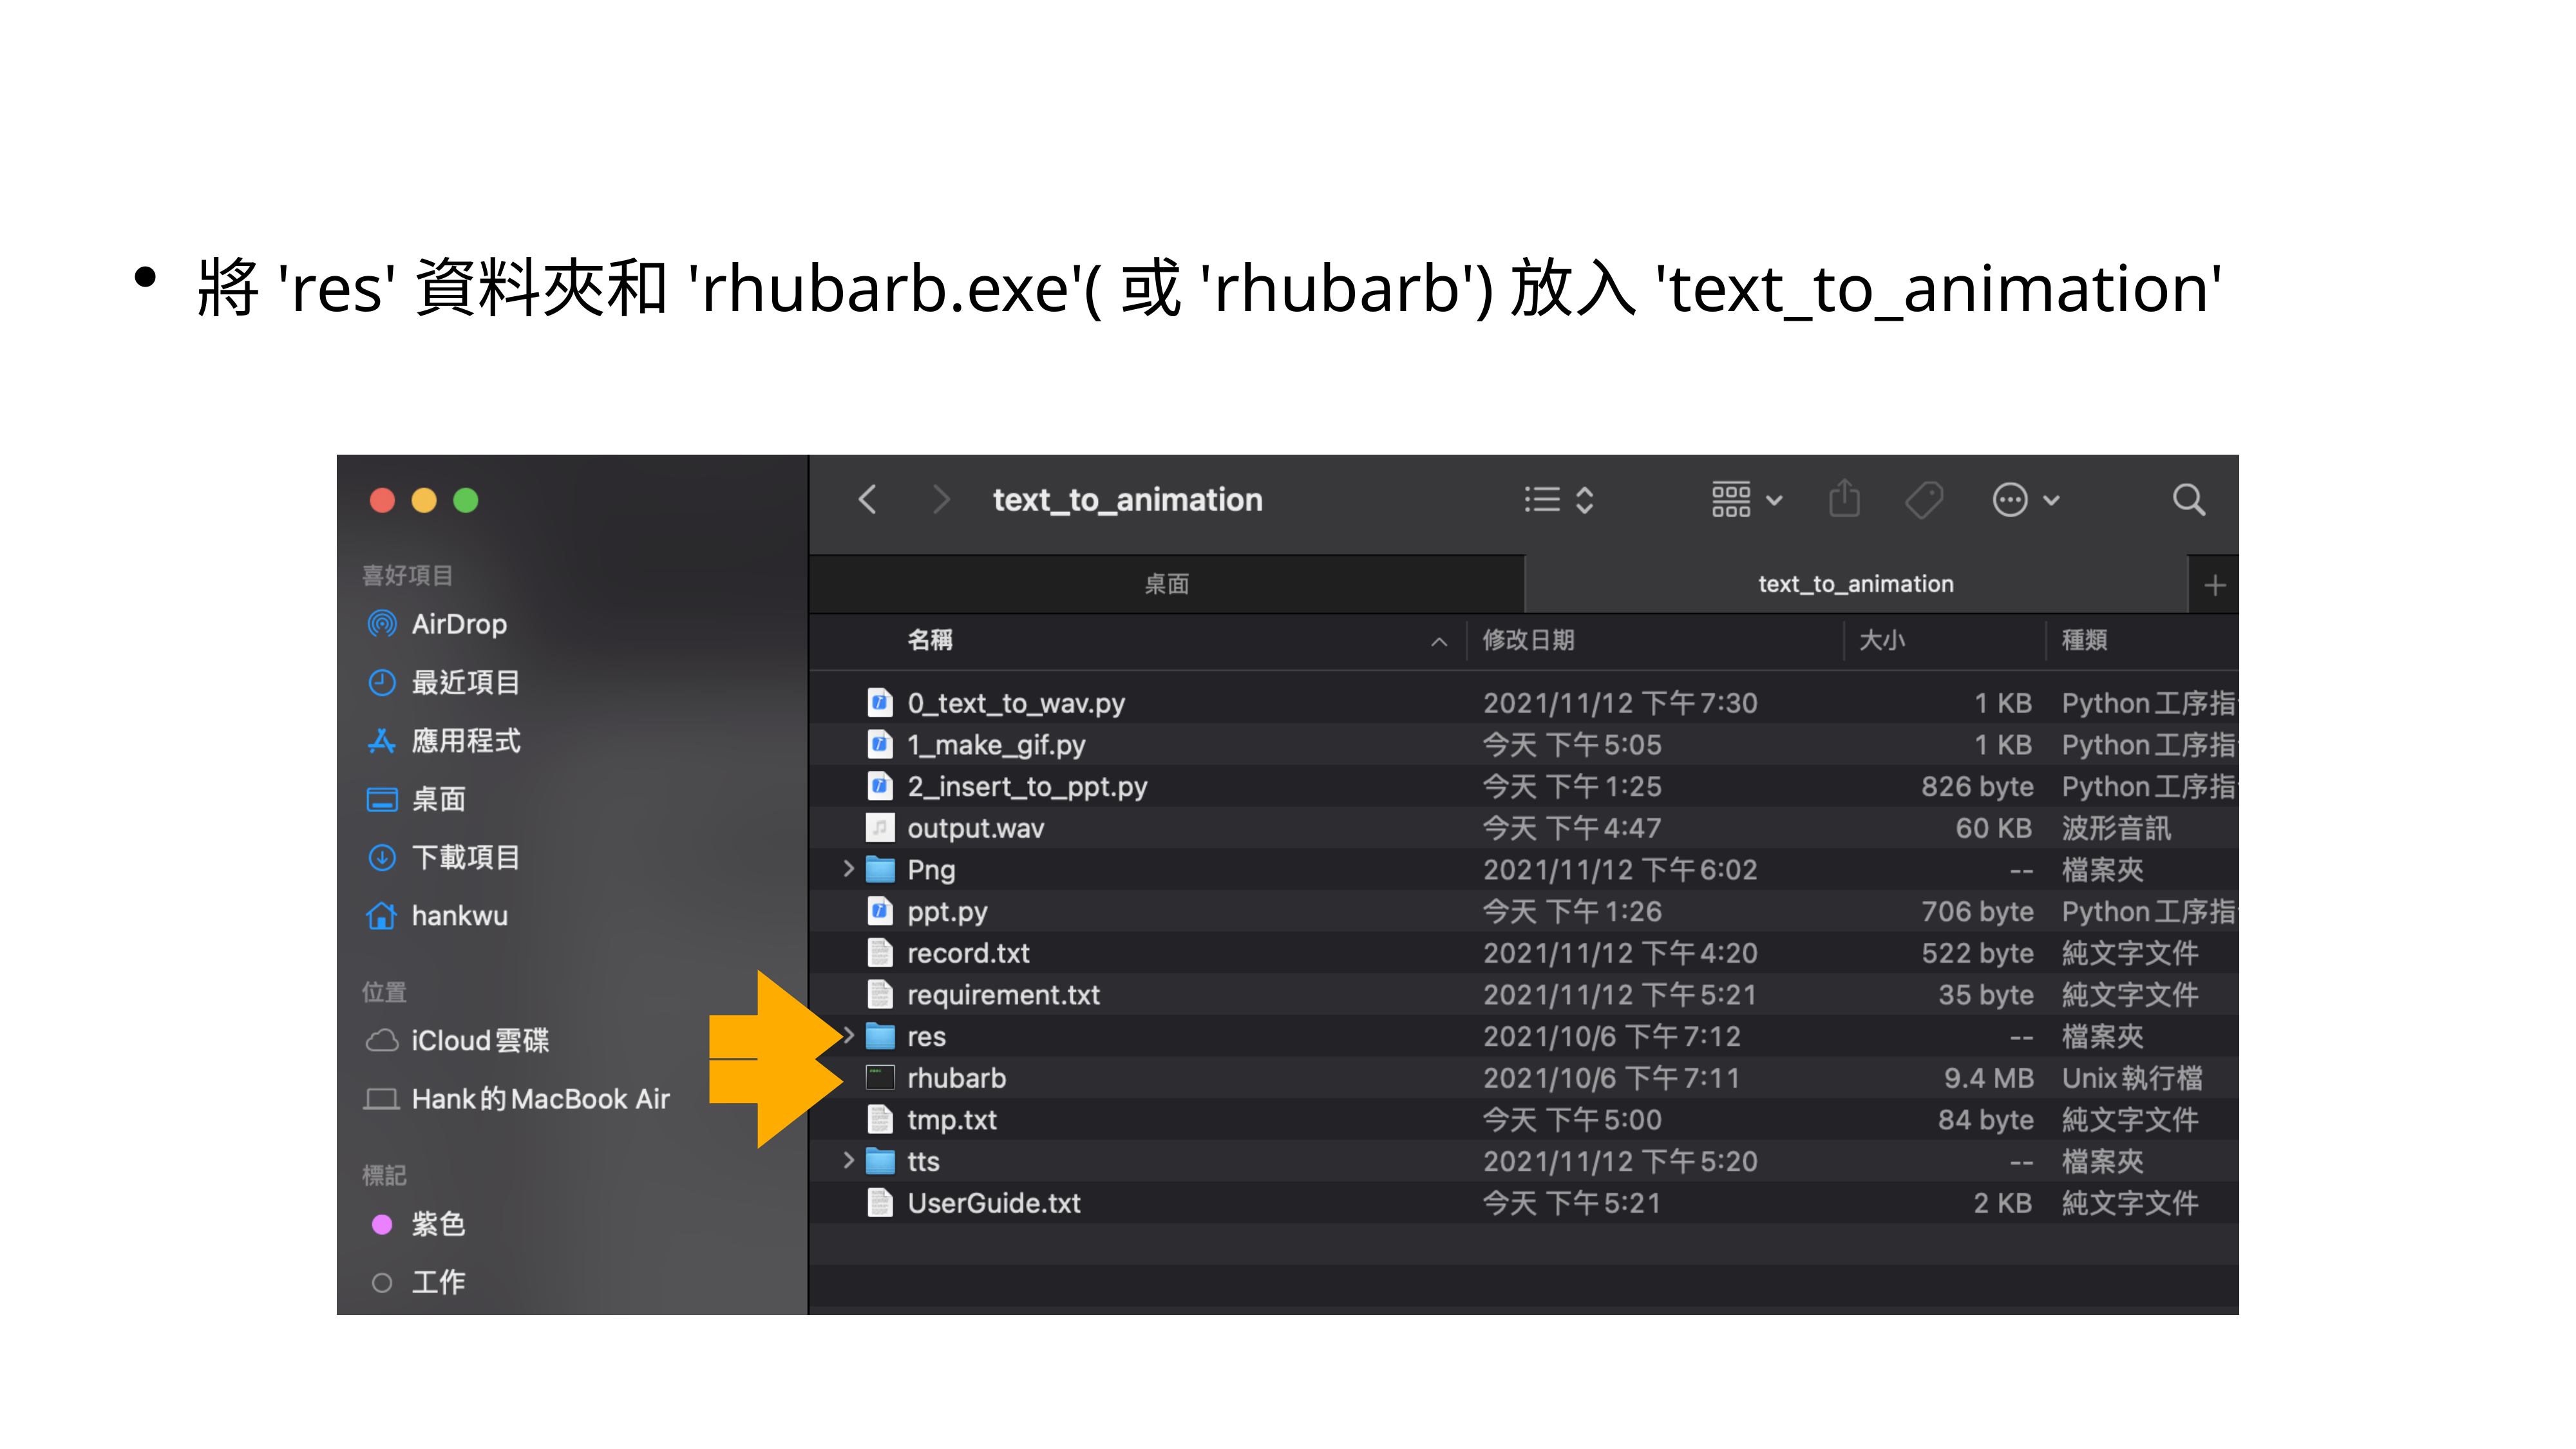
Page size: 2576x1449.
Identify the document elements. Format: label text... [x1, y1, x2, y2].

list 將'res'資料夾和'rhubarb.exe'(或'rhubarb')放入'text_to_animation' [127, 250, 2449, 350]
picture [337, 455, 2239, 1316]
